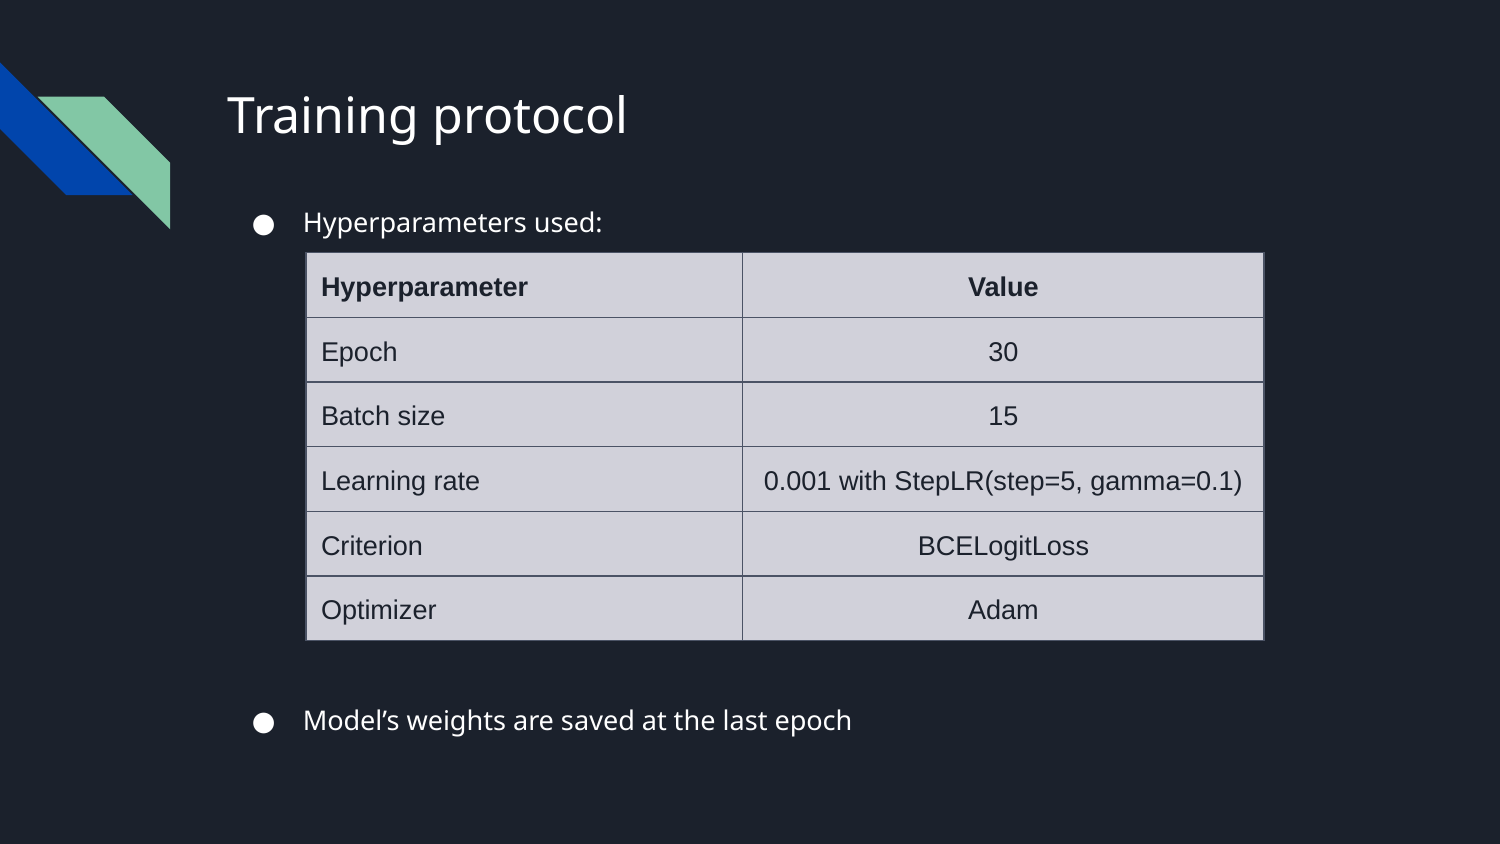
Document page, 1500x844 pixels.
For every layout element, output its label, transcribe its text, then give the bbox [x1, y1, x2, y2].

table_cell Adam [743, 577, 1263, 640]
table_cell BCELogitLoss [743, 512, 1263, 575]
table_cell Criterion [307, 512, 742, 575]
table_header Hyperparameter [307, 253, 742, 317]
table_cell Batch size [307, 383, 742, 446]
table_cell Learning rate [307, 447, 742, 511]
table_cell 30 [743, 318, 1263, 381]
table_header Value [743, 253, 1263, 317]
table_cell 15 [743, 383, 1263, 446]
table_cell Epoch [307, 318, 742, 381]
table_cell Optimizer [307, 577, 742, 640]
table_cell 0.001 with StepLR(step=5, gamma=0.1) [743, 447, 1263, 511]
list Hyperparameters used: Model’s weights are saved at the last epoch [212, 183, 1368, 780]
title Training protocol [212, 64, 1368, 183]
